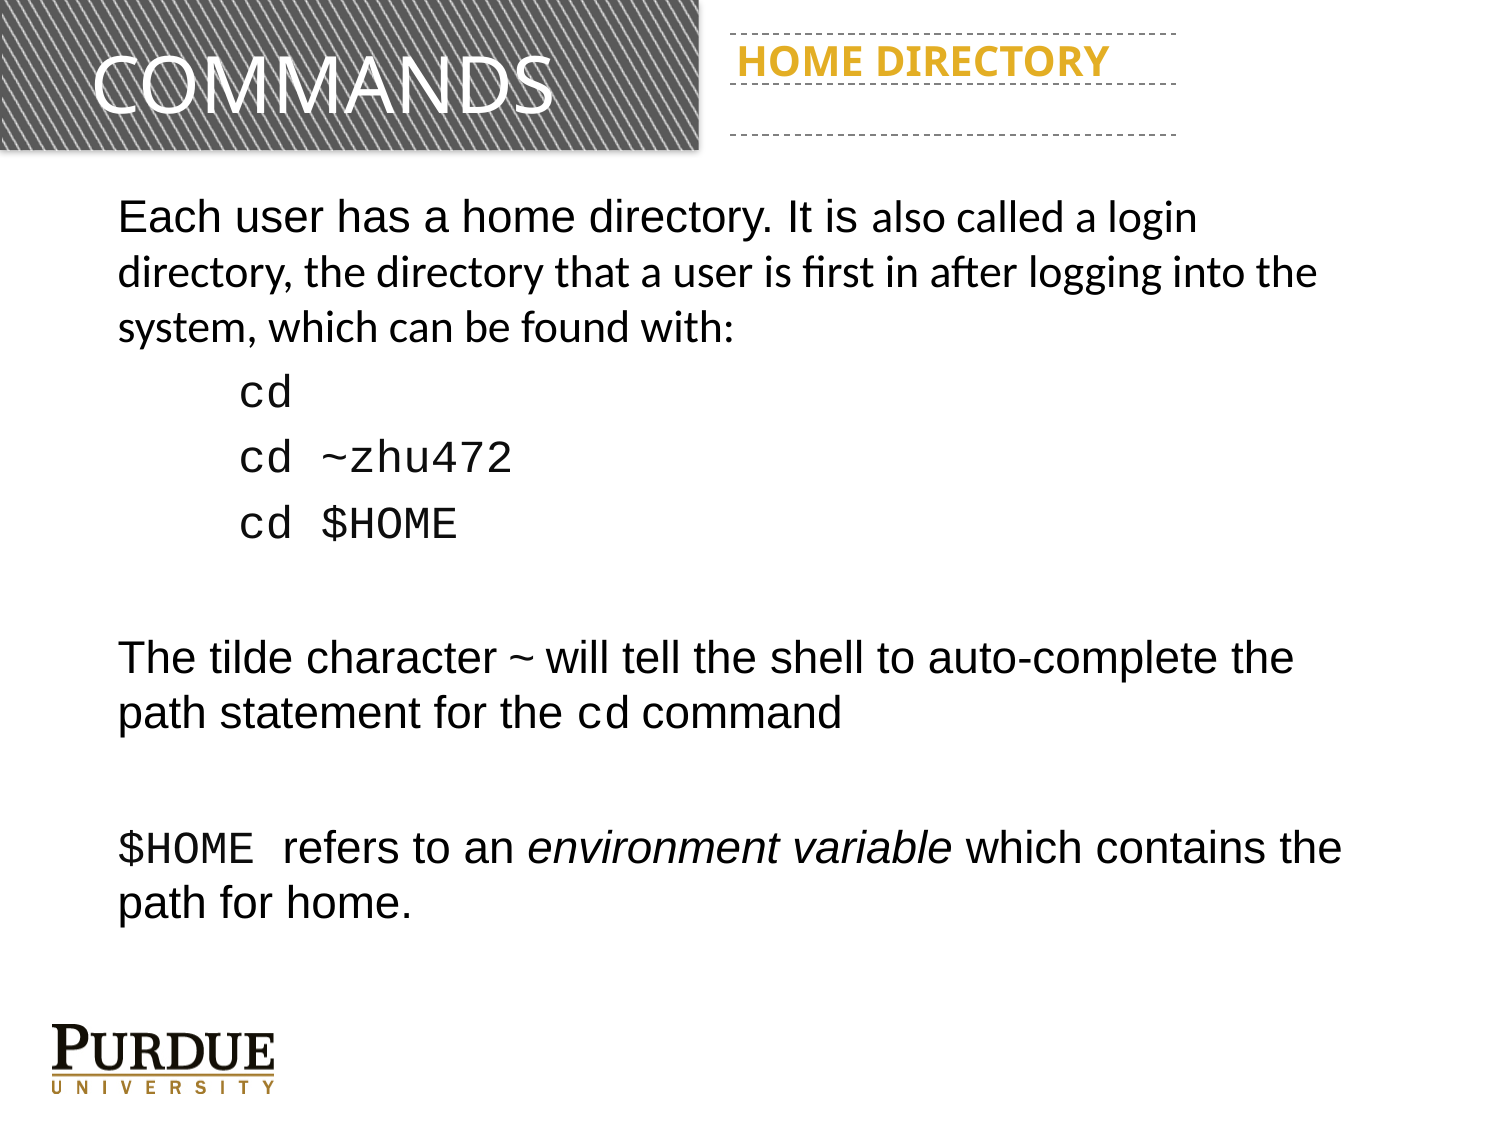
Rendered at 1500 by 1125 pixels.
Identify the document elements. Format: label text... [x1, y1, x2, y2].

picture [52, 1024, 274, 1094]
list HOMe directory [721, 27, 1426, 145]
text_box Each user has a home directory. It is also called a login directory, the directory that a user is first in after logging into the system, which can be found with: cd cd ~zhu472 cd $HOME The tilde character ~ will tell the shell to auto-complete the path statement for the cd command $HOME refers to an environment variable which contains the path for home. [102, 179, 1393, 980]
title Commands [75, 27, 699, 136]
